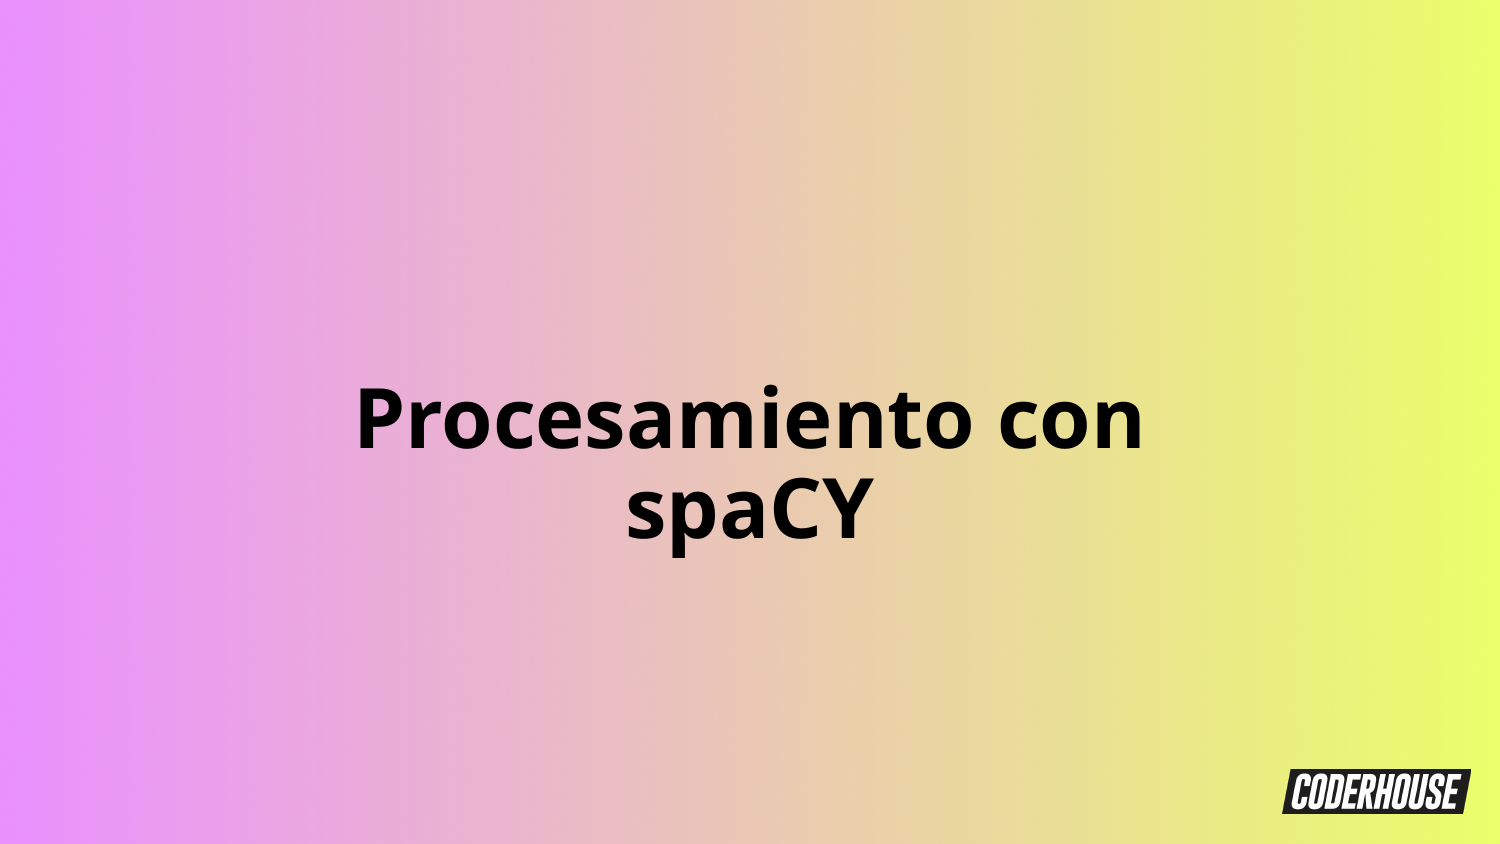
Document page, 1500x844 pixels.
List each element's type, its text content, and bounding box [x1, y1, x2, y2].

picture [0, 0, 1500, 844]
text_box Procesamiento con spaCY [239, 361, 1261, 572]
